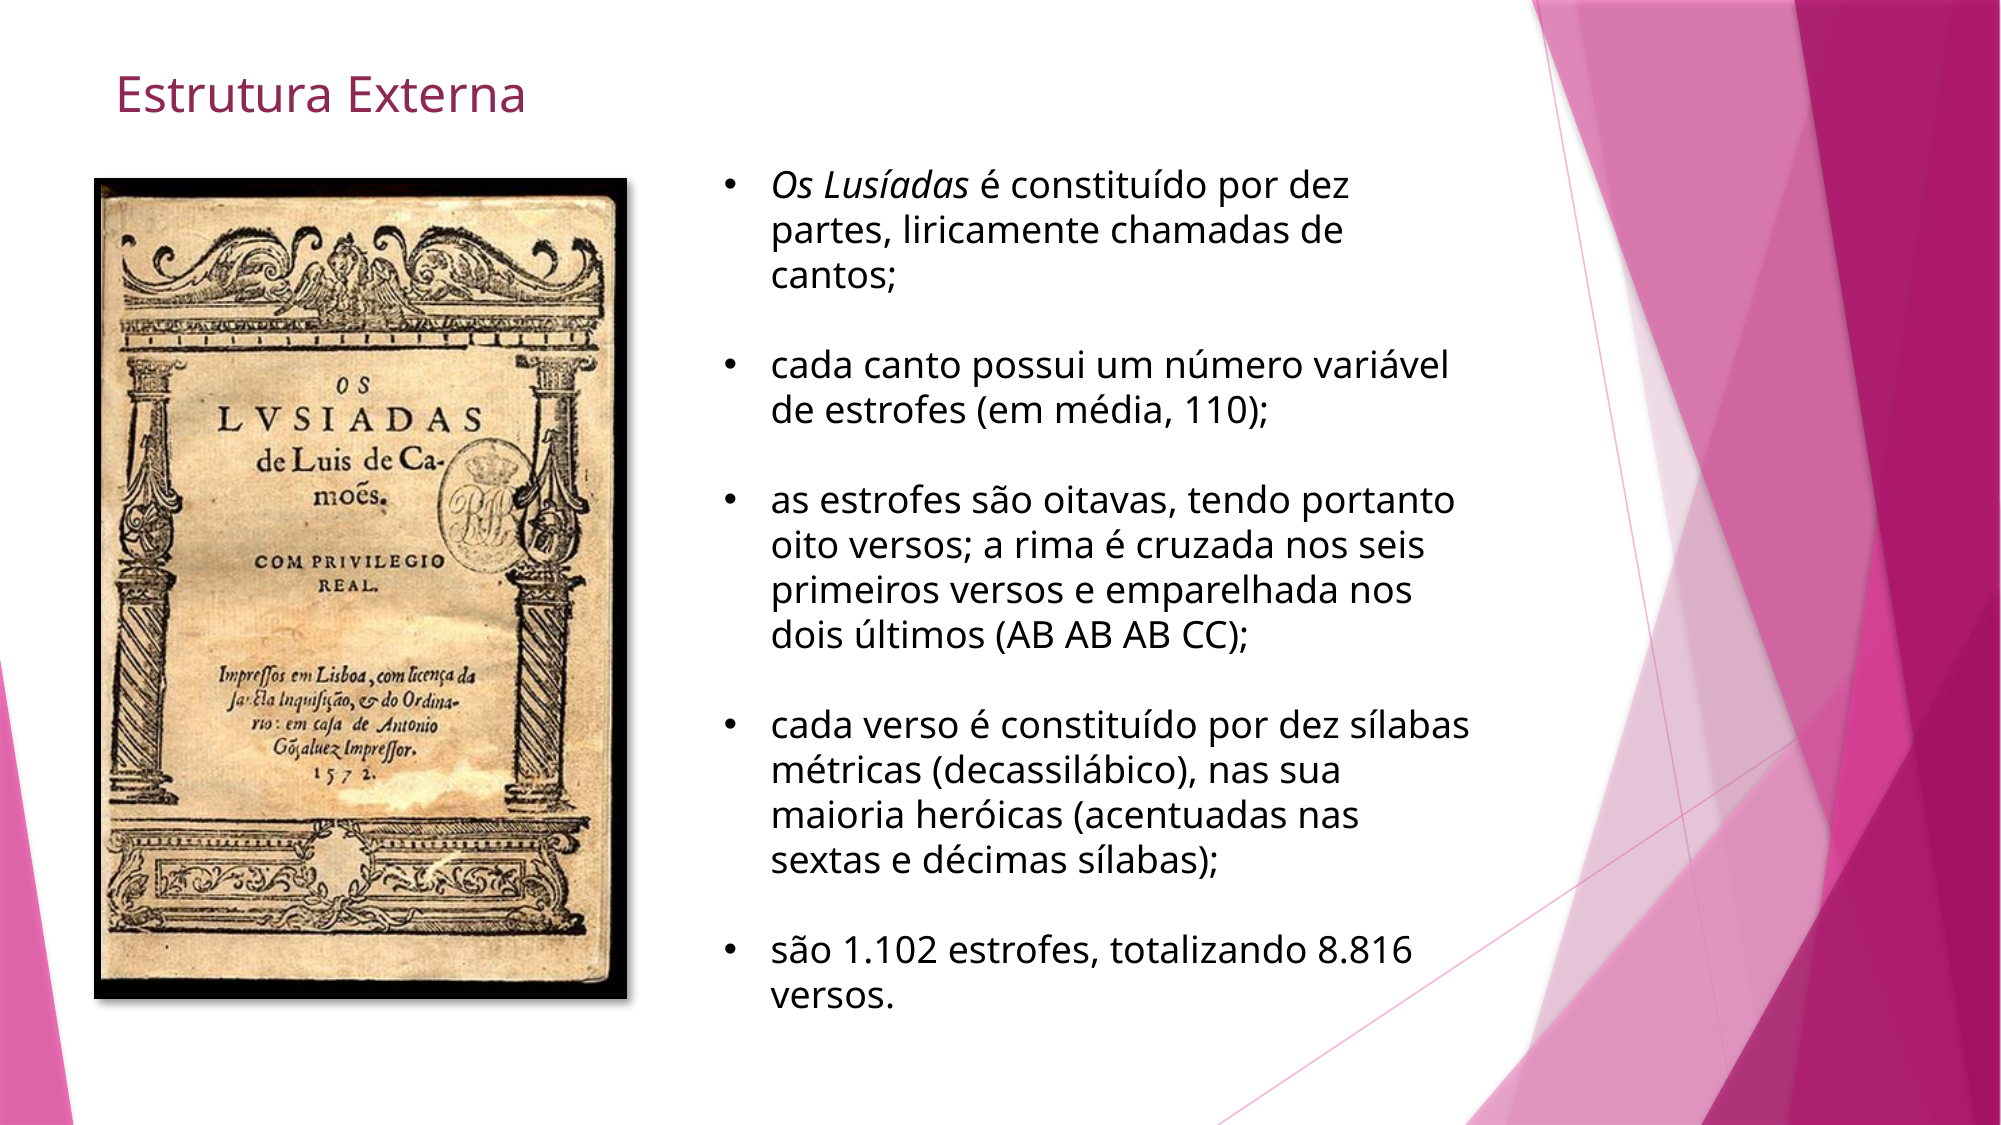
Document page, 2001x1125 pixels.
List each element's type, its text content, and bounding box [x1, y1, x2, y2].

text_box Os Lusíadas é constituído por dez partes, liricamente chamadas de cantos; cada canto possui um número variável de estrofes (em média, 110); as estrofes são oitavas, tendo portanto oito versos; a rima é cruzada nos seis primeiros versos e emparelhada nos dois últimos (AB AB AB CC); cada verso é constituído por dez sílabas métricas (decassilábico), nas sua maioria heróicas (acentuadas nas sextas e décimas sílabas); são 1.102 estrofes, totalizando 8.816 versos. [708, 153, 1489, 1068]
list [100, 183, 621, 993]
title Estrutura Externa [100, 54, 709, 185]
